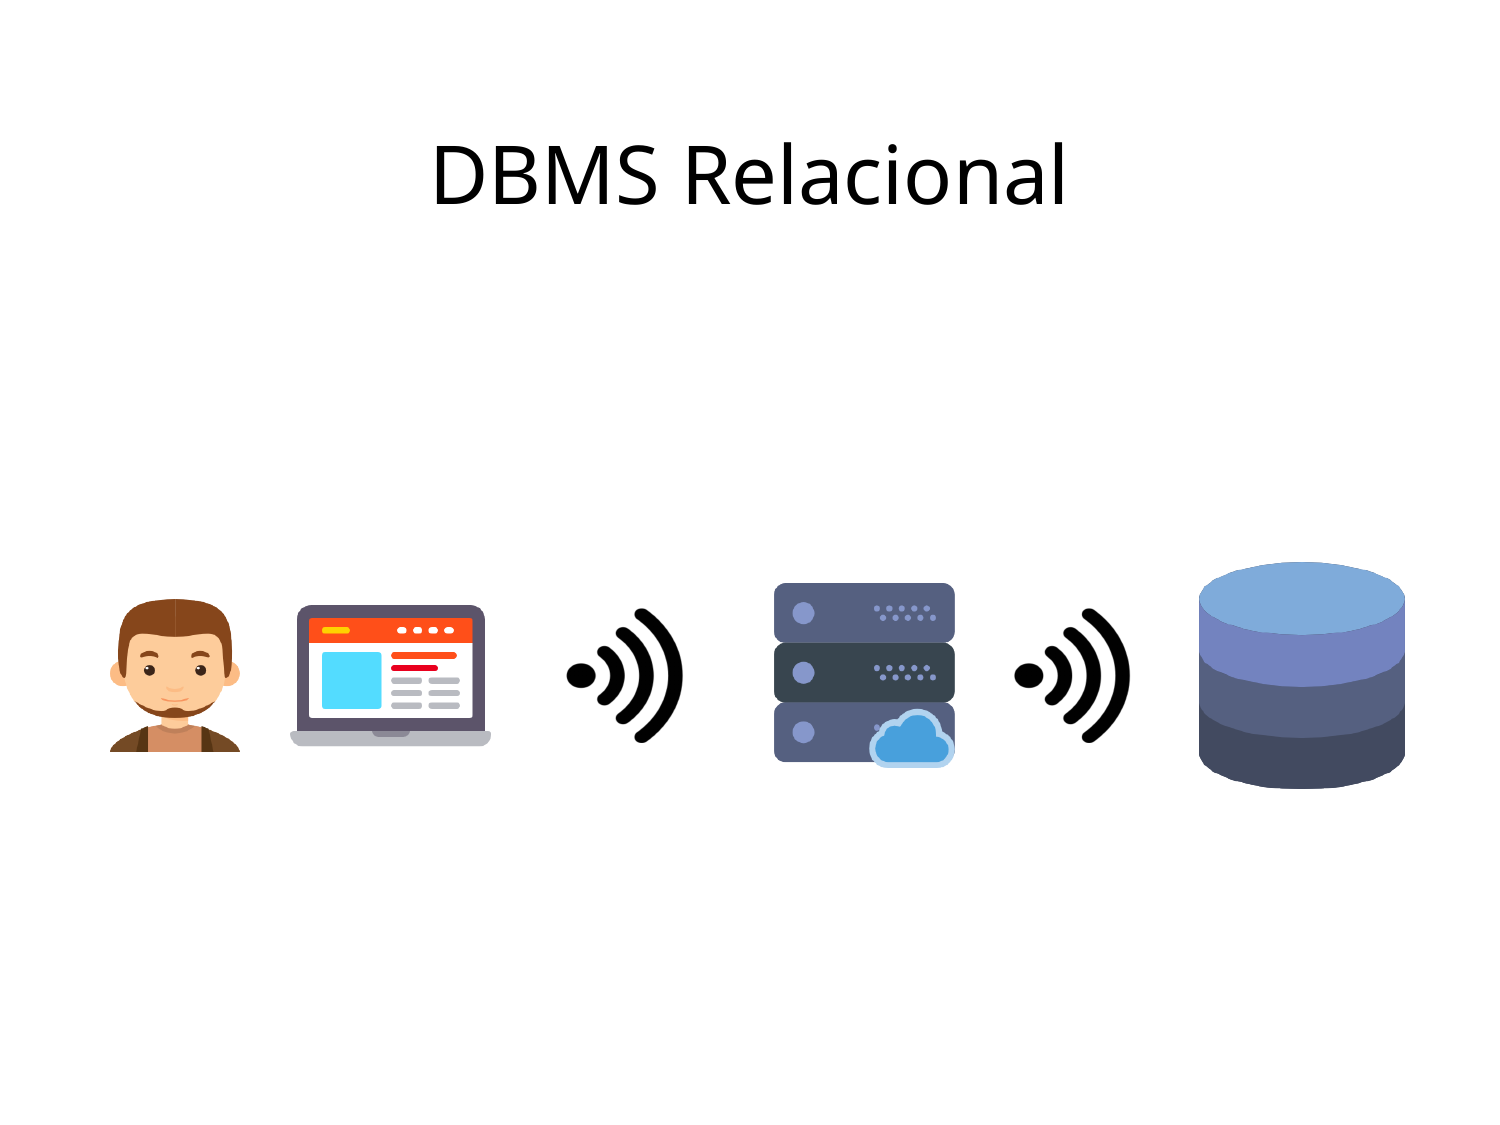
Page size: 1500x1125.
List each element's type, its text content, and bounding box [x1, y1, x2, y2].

picture [772, 583, 957, 768]
picture [546, 596, 703, 755]
picture [994, 596, 1150, 755]
picture [1188, 562, 1415, 790]
picture [84, 599, 264, 752]
picture [290, 575, 491, 776]
text_box DBMS Relacional [401, 117, 1099, 226]
